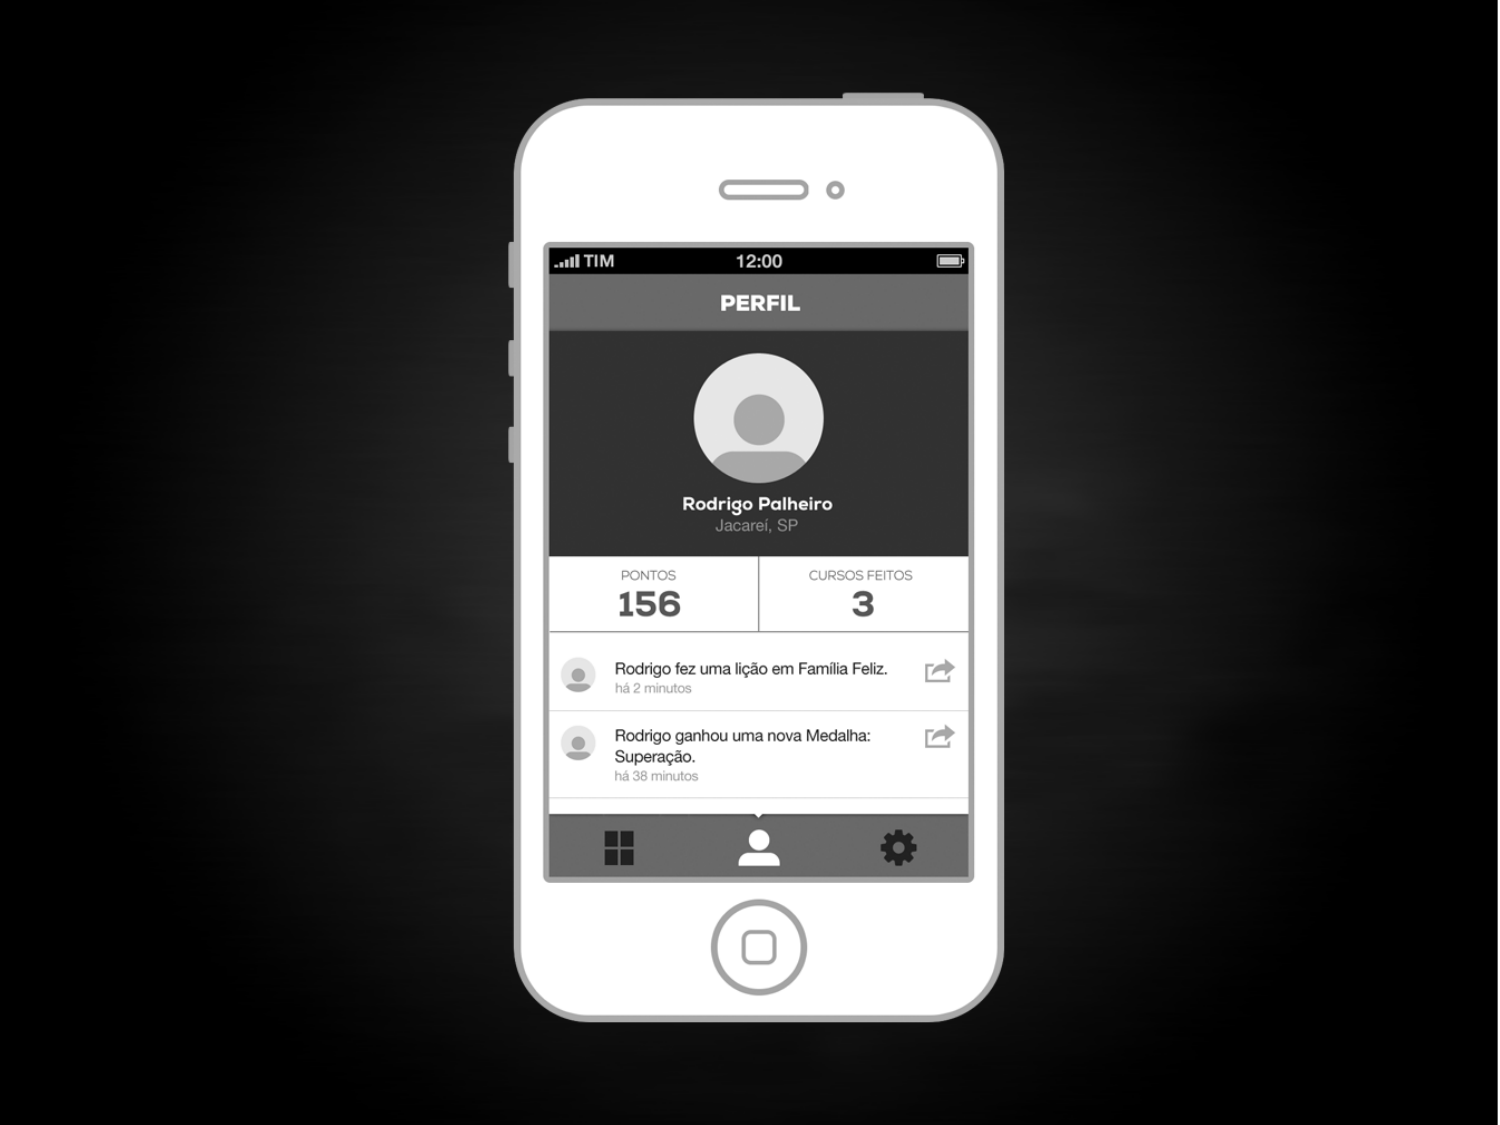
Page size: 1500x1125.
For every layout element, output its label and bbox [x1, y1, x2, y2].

text_box [0, 0, 1498, 1125]
